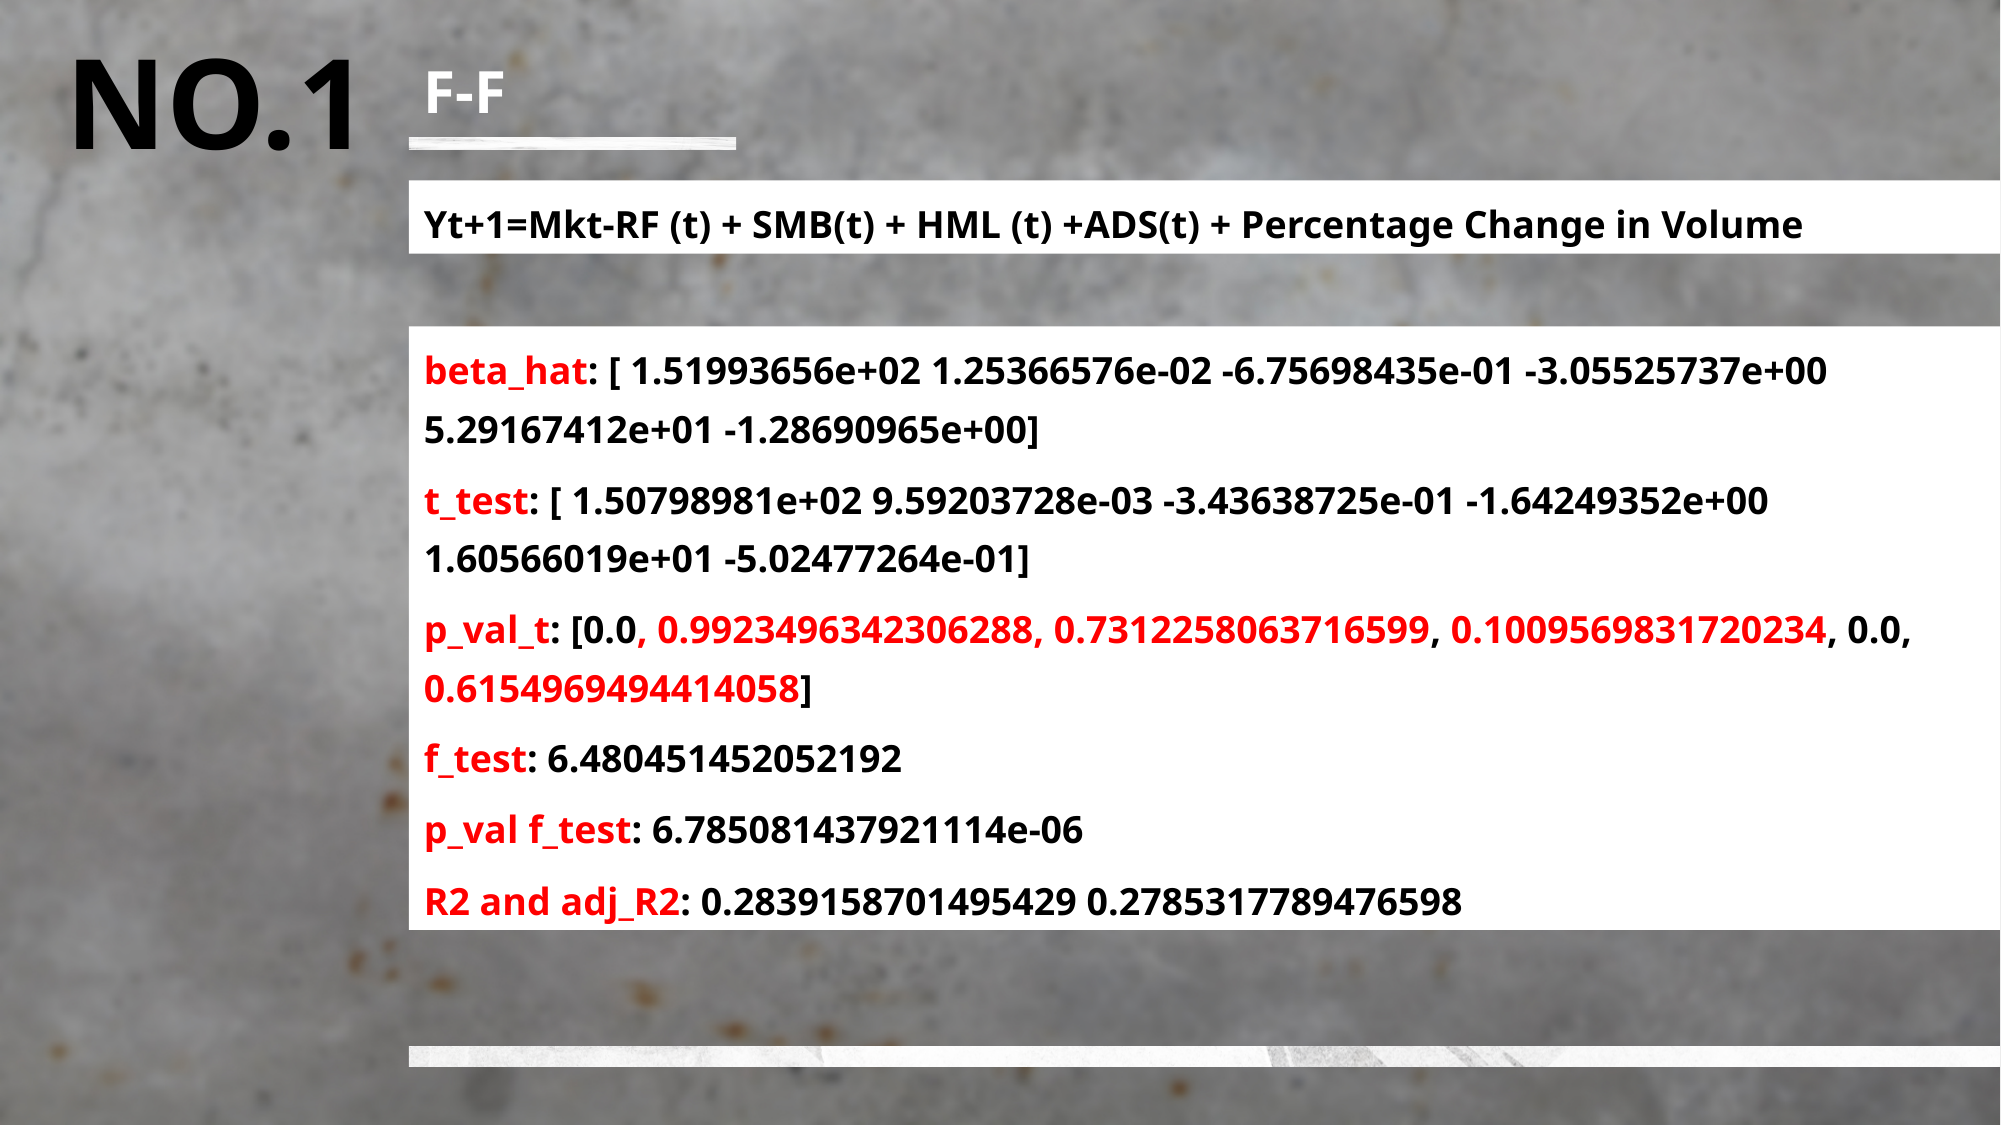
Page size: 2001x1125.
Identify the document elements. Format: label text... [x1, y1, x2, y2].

text_box beta_hat: [ 1.51993656e+02 1.25366576e-02 -6.75698435e-01 -3.05525737e+00 5.29167412e+01 -1.28690965e+00] t_test: [ 1.50798981e+02 9.59203728e-03 -3.43638725e-01 -1.64249352e+00 1.60566019e+01 -5.02477264e-01] p_val_t: [0.0, 0.9923496342306288, 0.7312258063716599, 0.1009569831720234, 0.0, 0.6154969494414058] f_test: 6.480451452052192 p_val f_test: 6.785081437921114e-06 R2 and adj_R2: 0.2839158701495429 0.2785317789476598 [408, 326, 2000, 930]
list F-F [409, 47, 921, 136]
picture [0, 0, 2001, 1125]
text_box Yt+1=Mkt-RF (t) + SMB(t) + HML (t) +ADS(t) + Percentage Change in Volume [408, 180, 2000, 254]
list NO.1 [50, 34, 409, 182]
